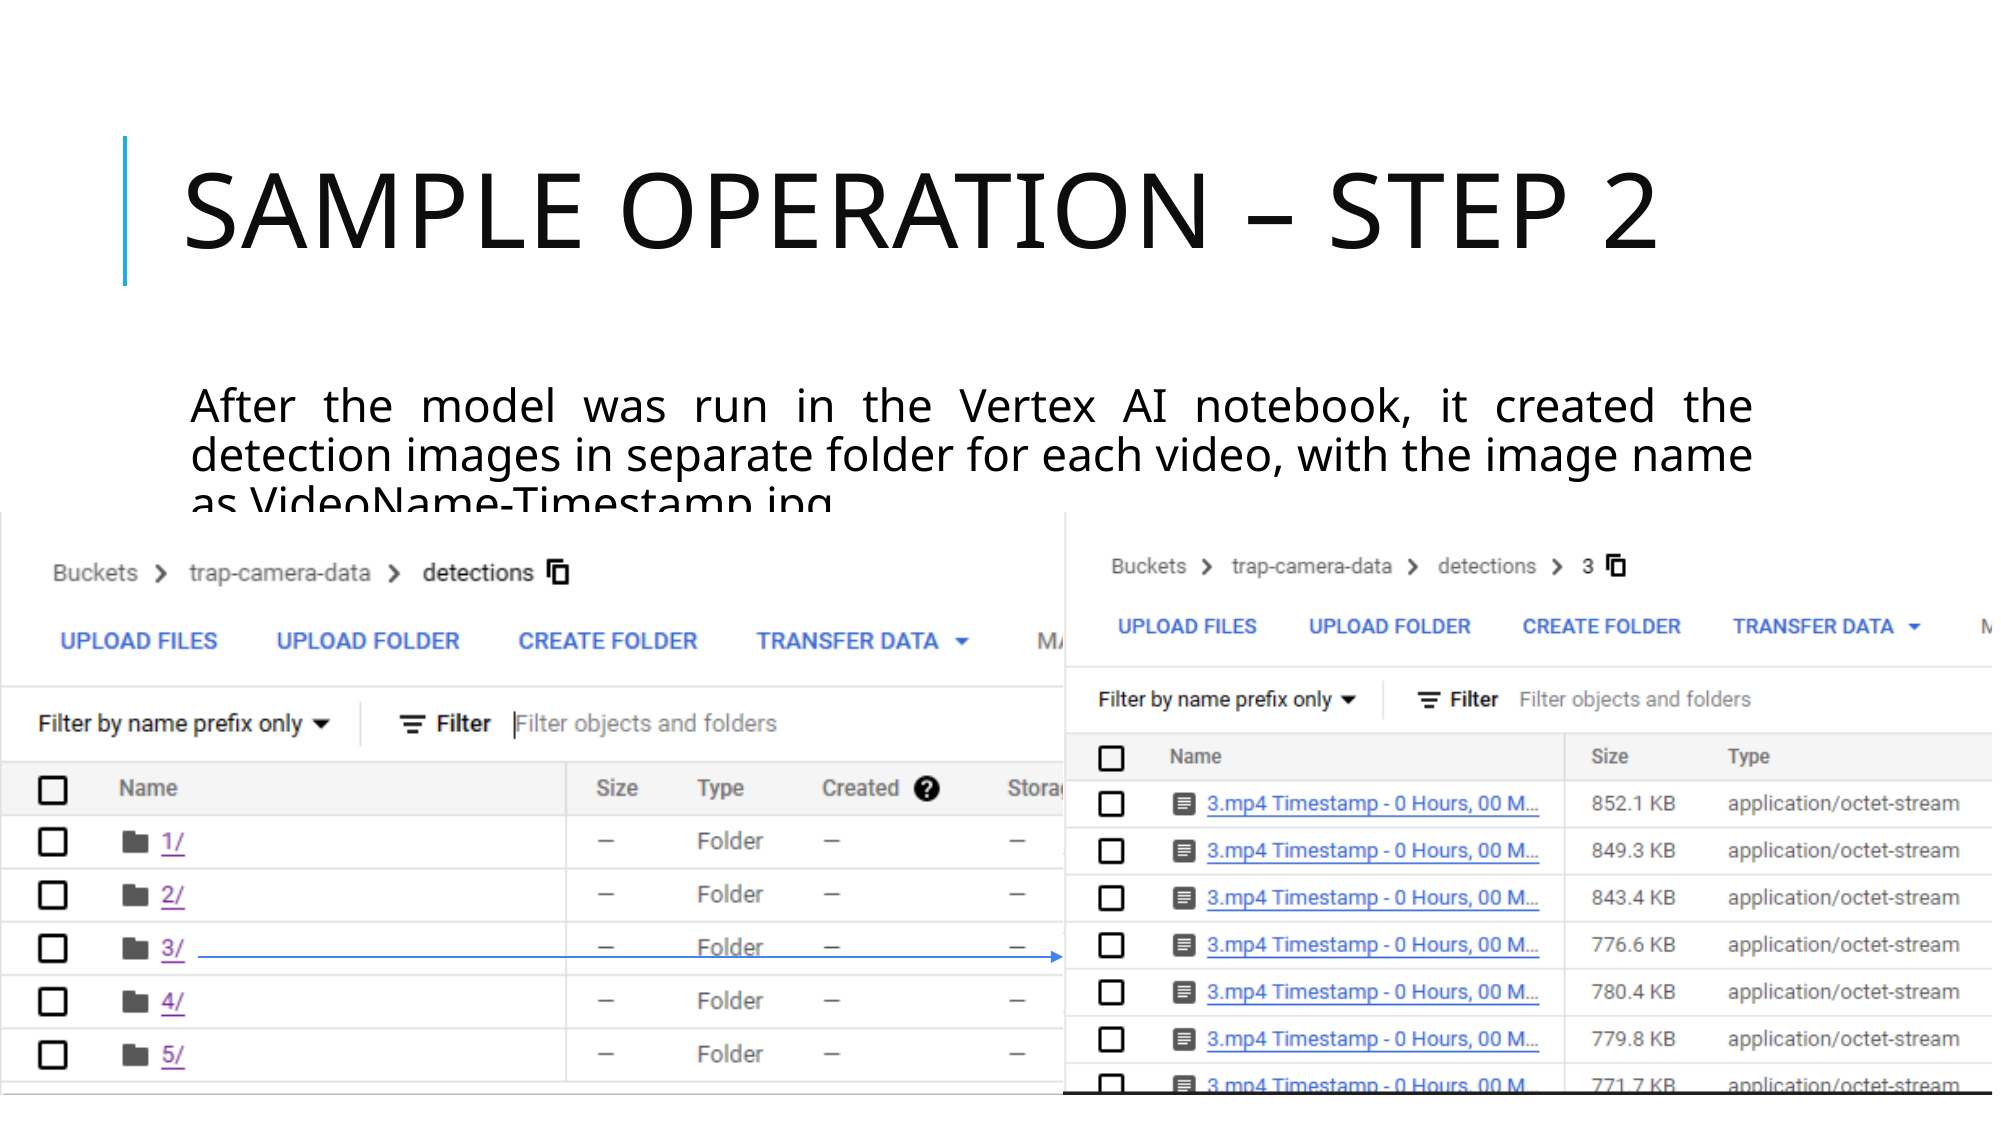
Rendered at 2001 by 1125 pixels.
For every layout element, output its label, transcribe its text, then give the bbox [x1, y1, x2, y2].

picture [0, 511, 1993, 1095]
title Sample Operation – Step 2 [168, 96, 1763, 342]
list After the model was run in the Vertex AI notebook, it created the detection images in separate folder for each video, with the image name as VideoName-Timestamp.jpg [168, 375, 1763, 506]
